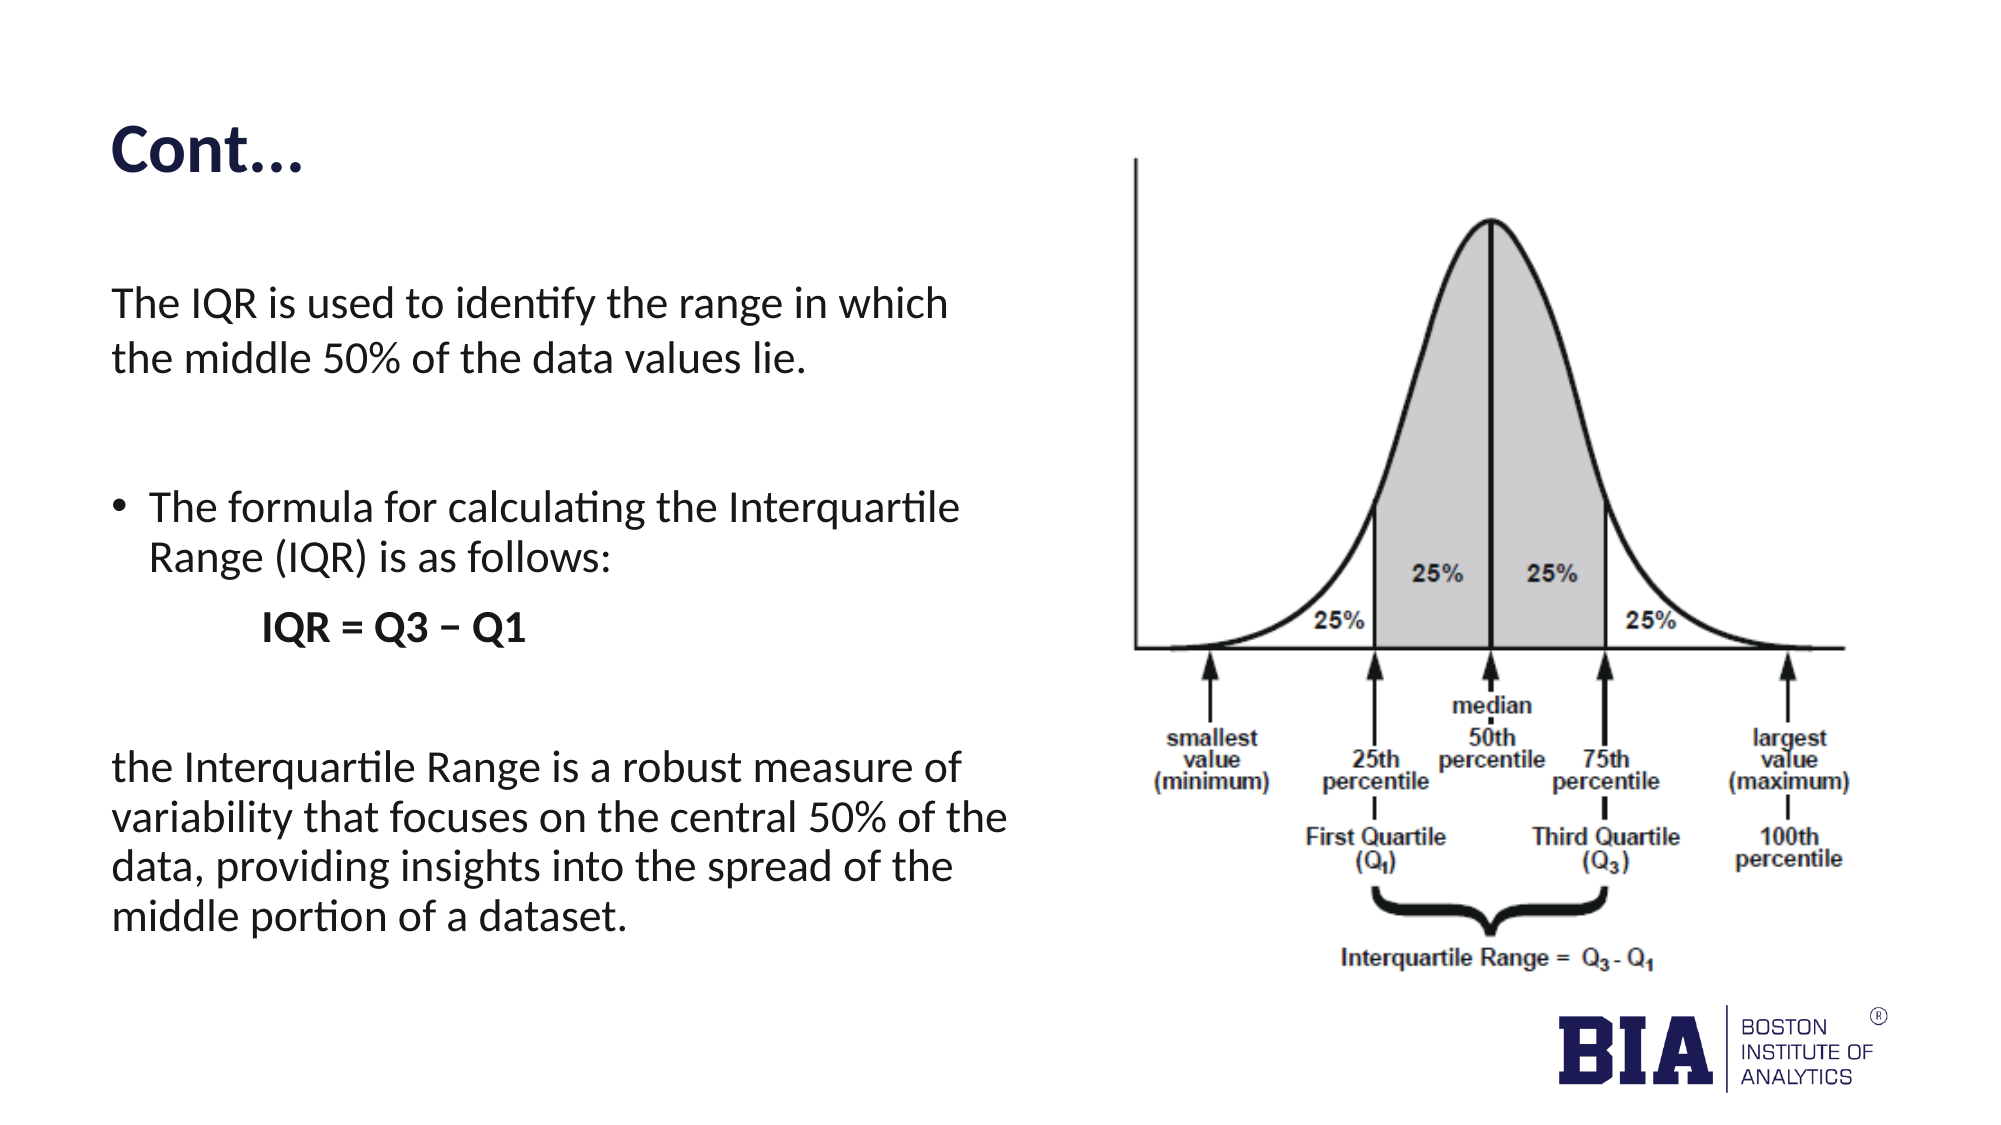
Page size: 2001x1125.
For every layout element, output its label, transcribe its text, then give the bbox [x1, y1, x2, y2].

title Cont... [111, 99, 1889, 200]
picture [1557, 1003, 1889, 1094]
picture [1106, 148, 1884, 977]
list The IQR is used to identify the range in which the middle 50% of the data values lie. The formula for calculating the Interquartile Range (IQR) is as follows: IQR = Q3 − Q1 the Interquartile Range is a robust measure of variability that focuses on the central 50% of the data, providing insights into the spread of the middle portion of a dataset. [111, 272, 1014, 994]
